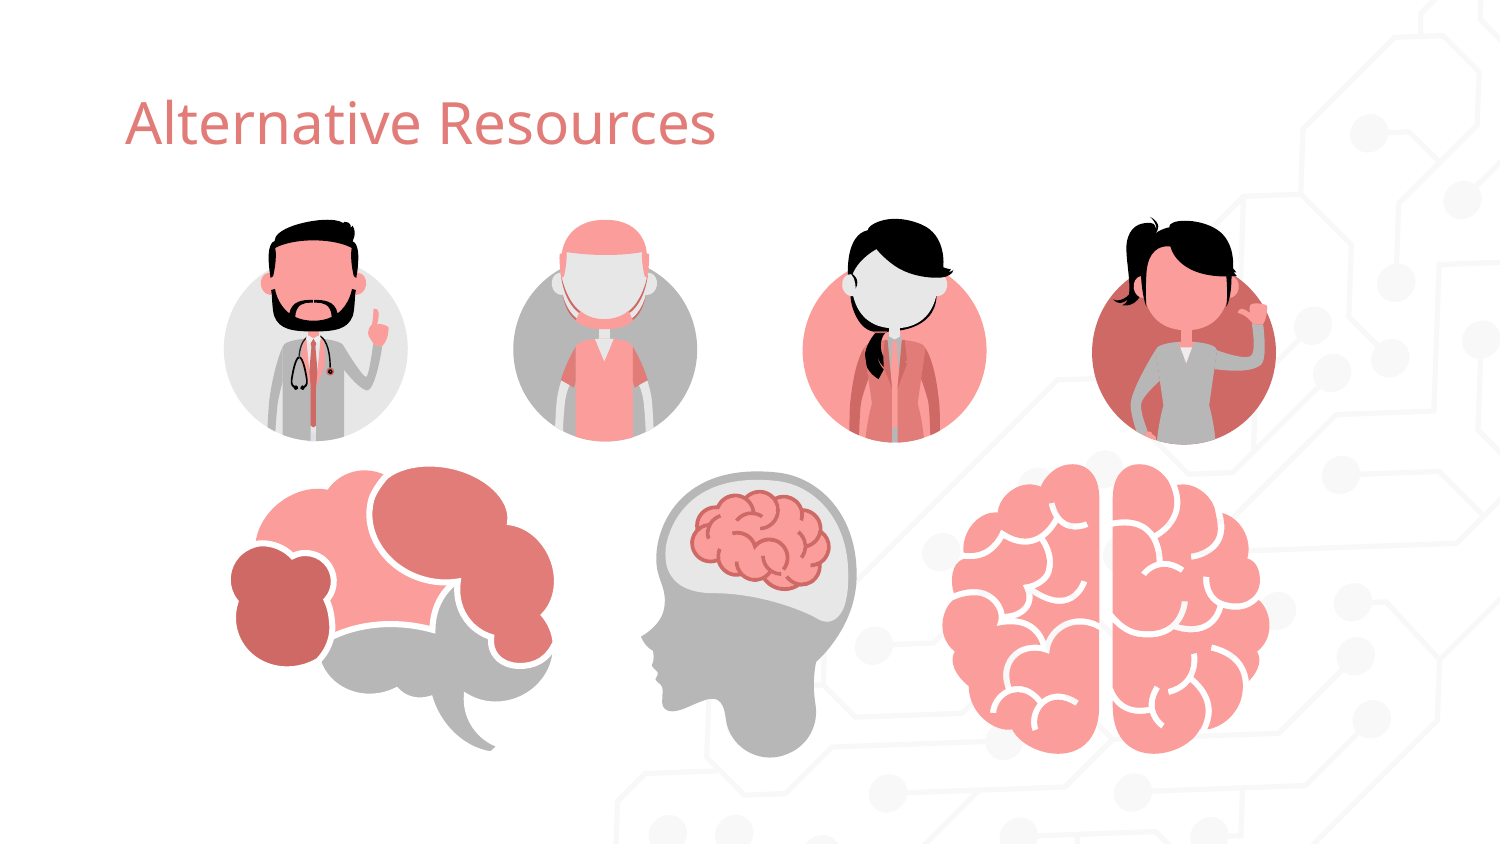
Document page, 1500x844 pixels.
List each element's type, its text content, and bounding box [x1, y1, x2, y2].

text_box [1091, 216, 1277, 445]
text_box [935, 464, 1277, 755]
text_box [512, 219, 698, 442]
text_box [223, 219, 409, 442]
title Alternative Resources [110, 71, 889, 166]
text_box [802, 218, 987, 443]
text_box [223, 460, 564, 758]
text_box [640, 471, 860, 758]
